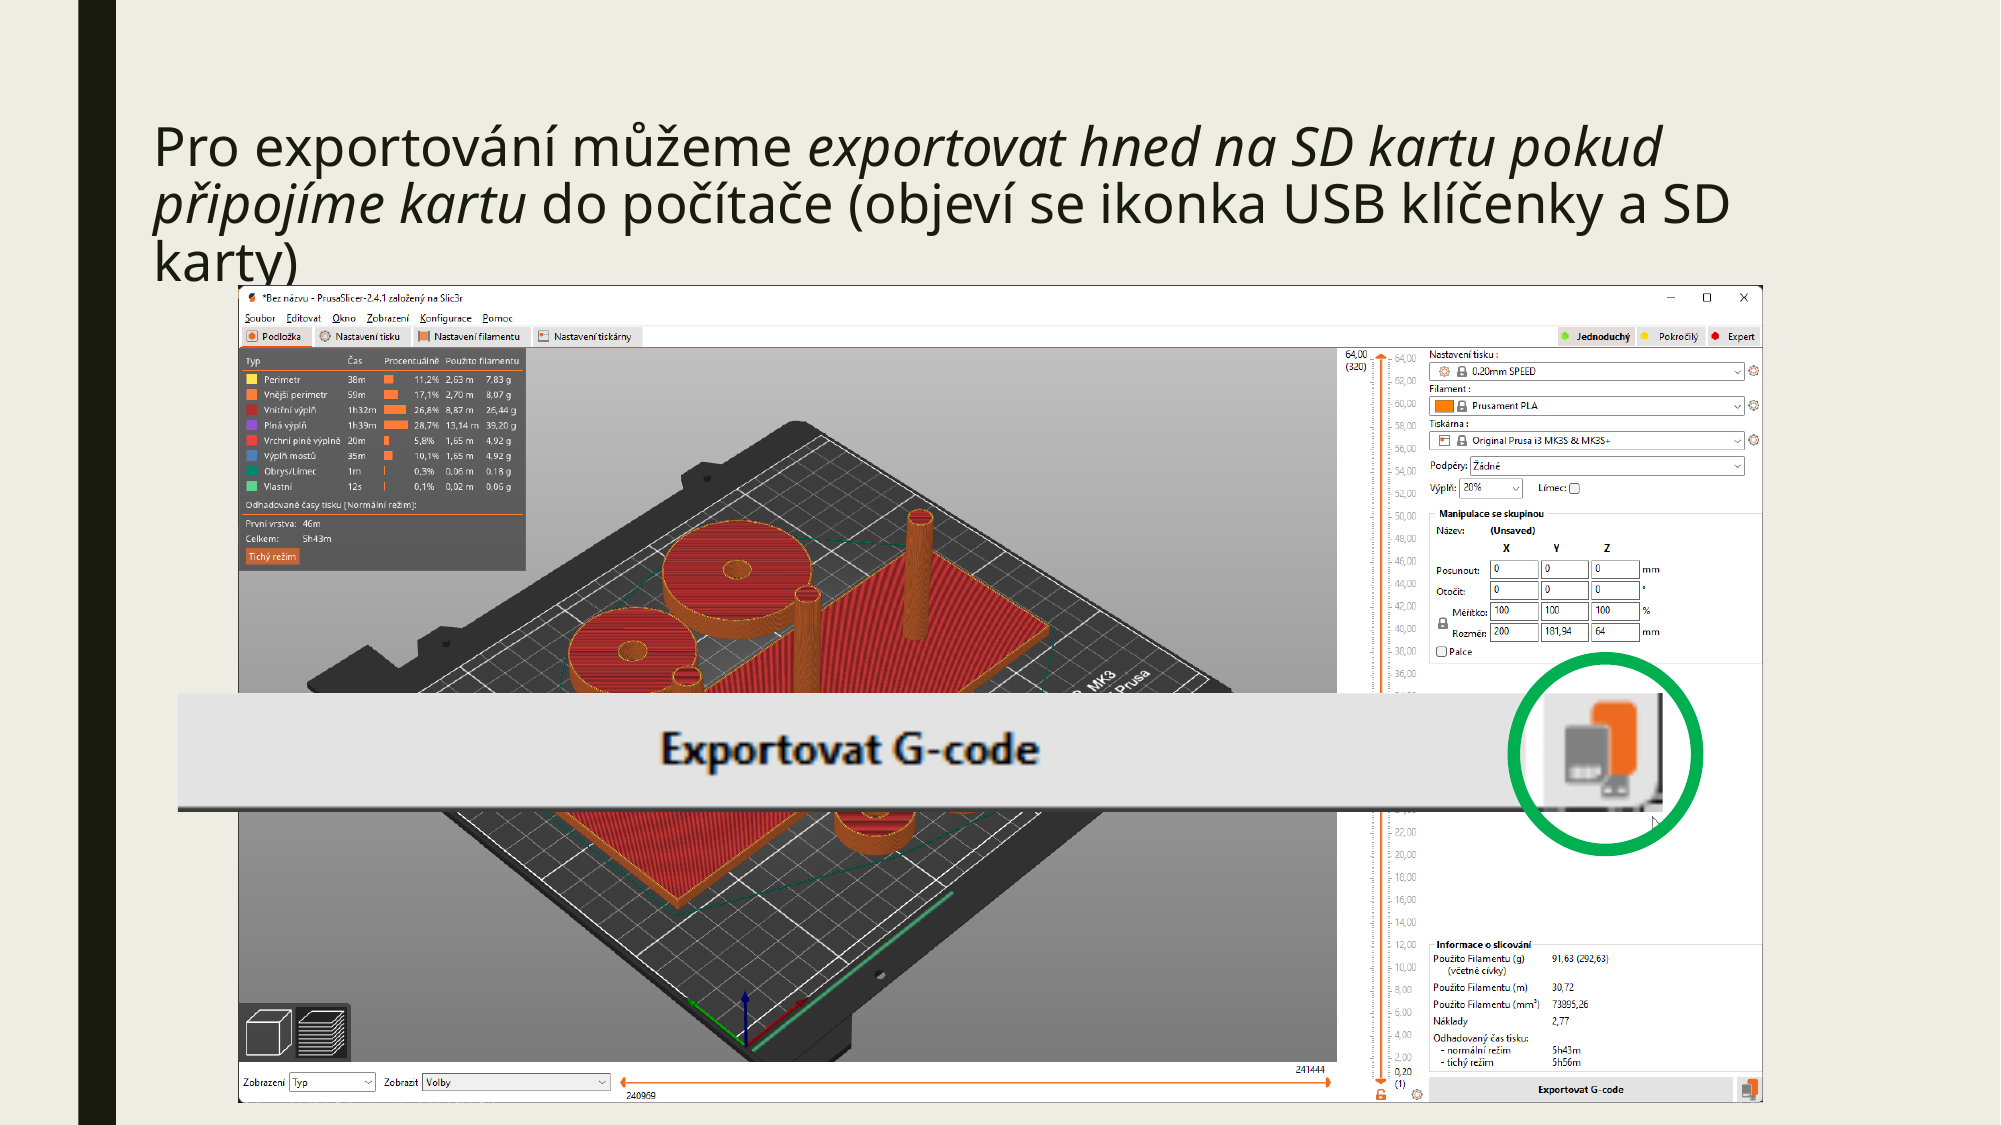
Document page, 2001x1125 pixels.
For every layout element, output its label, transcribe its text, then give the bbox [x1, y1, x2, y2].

title Pro exportování můžeme exportovat hned na SD kartu pokud připojíme kartu do počítače (objeví se ikonka USB klíčenky a SD karty) [138, 112, 1800, 357]
picture [177, 285, 1763, 1103]
